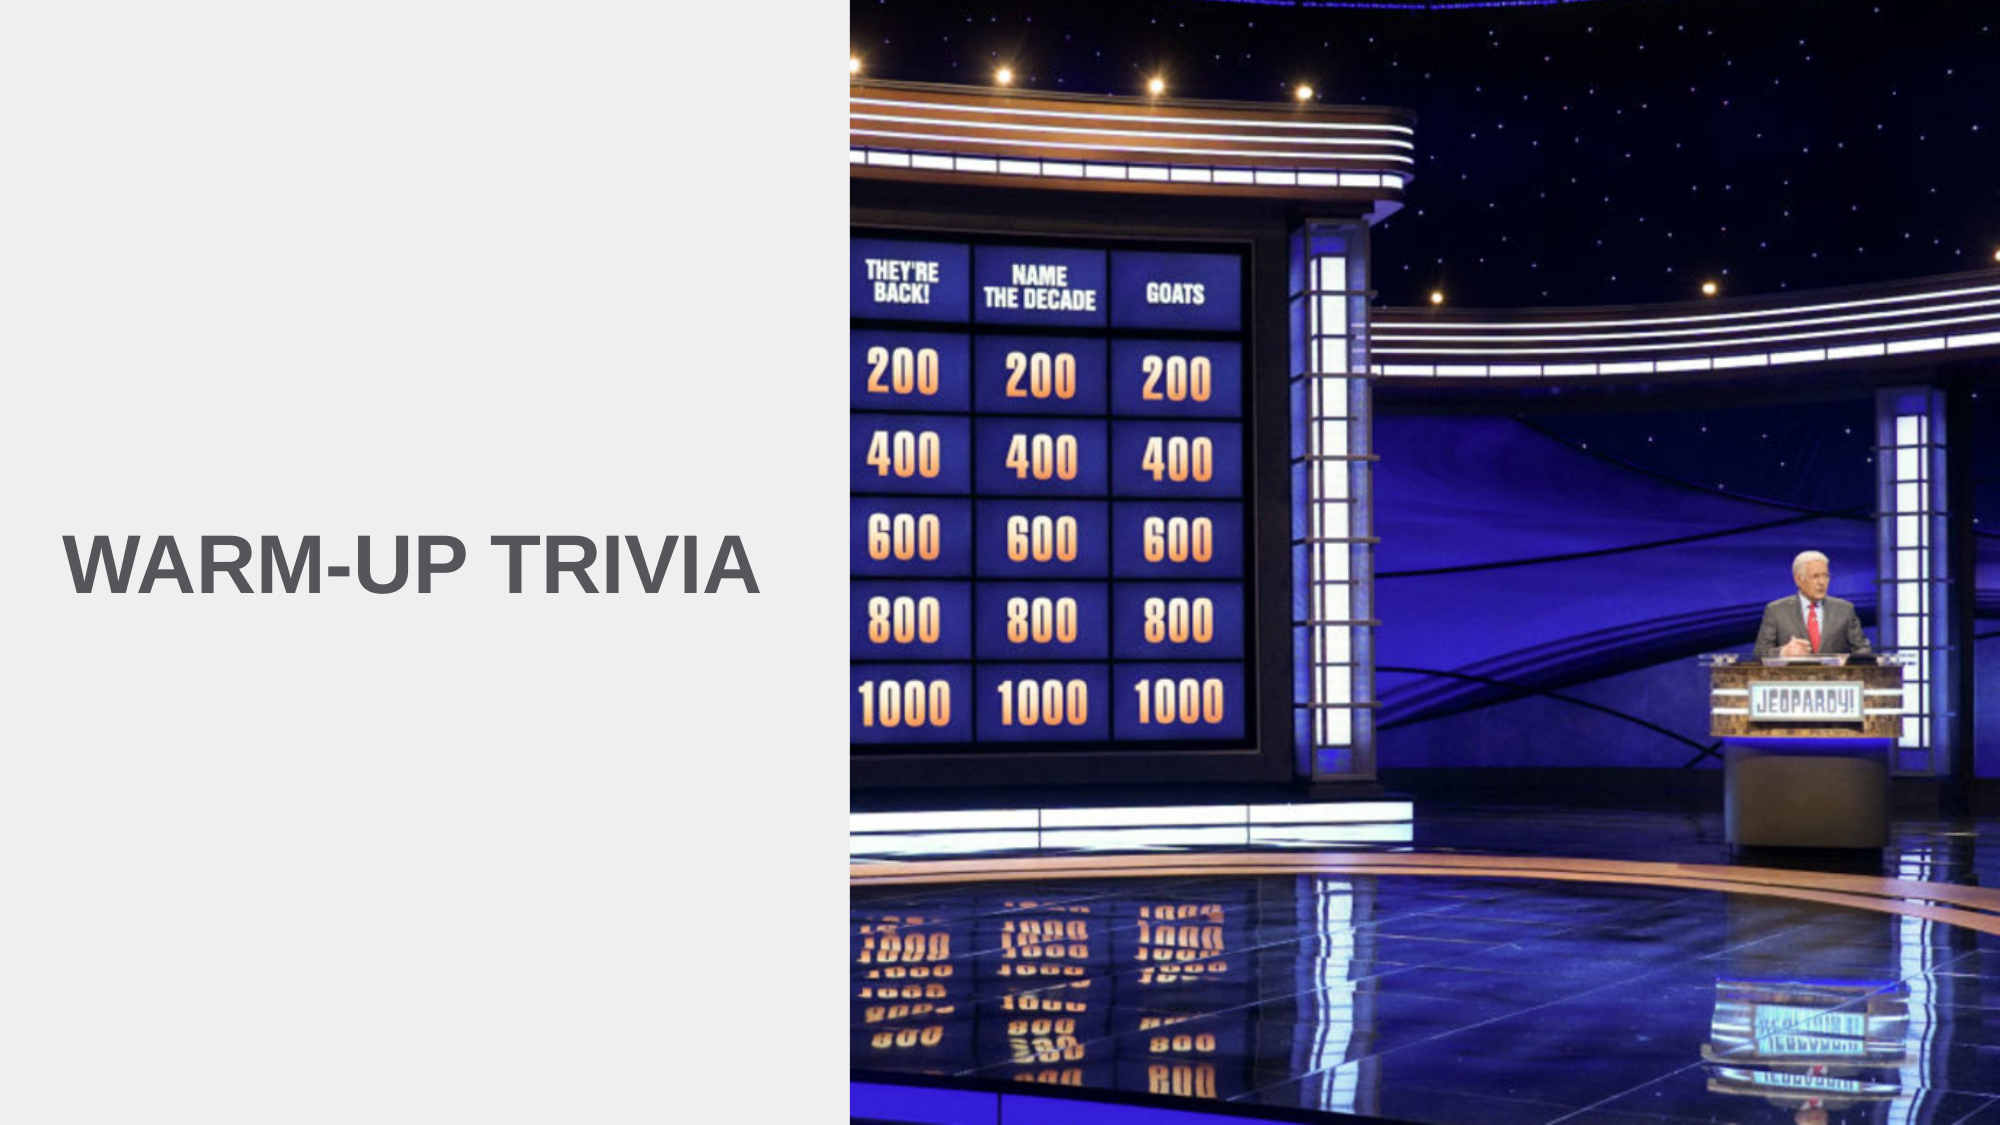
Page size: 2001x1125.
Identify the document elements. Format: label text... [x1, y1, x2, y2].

picture [849, 0, 2000, 1125]
title Warm-up Trivia [62, 338, 813, 788]
